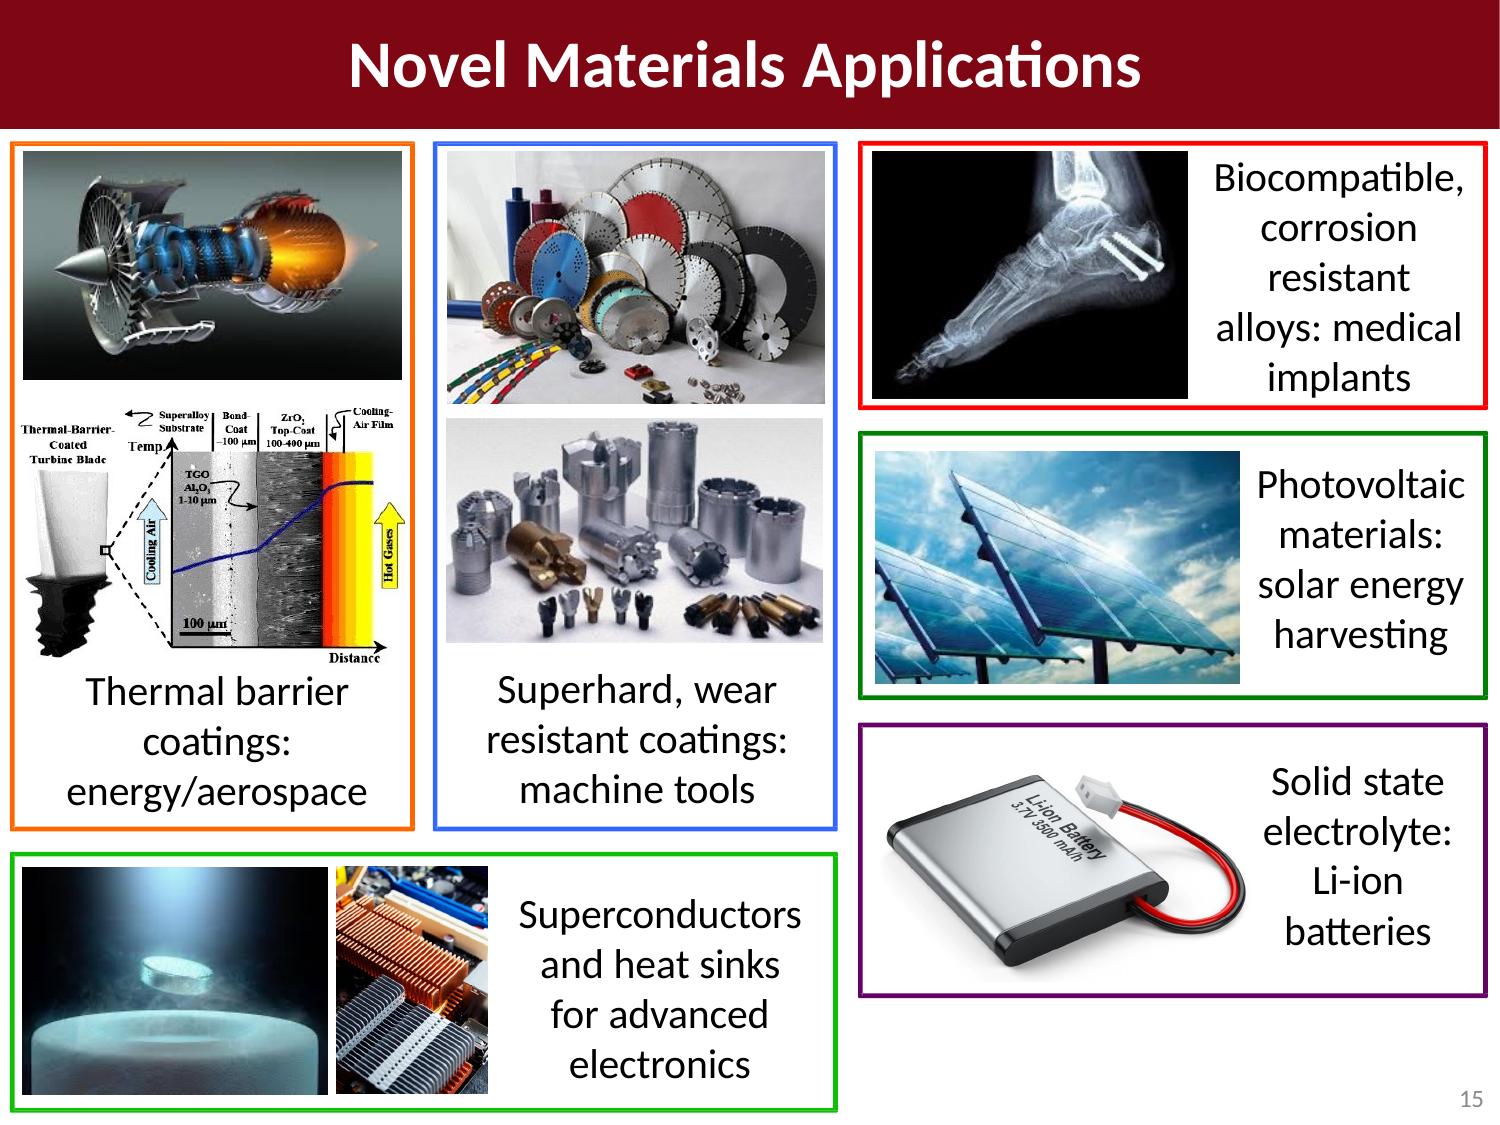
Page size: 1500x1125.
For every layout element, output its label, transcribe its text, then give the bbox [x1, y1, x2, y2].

picture [445, 418, 824, 643]
text_box Biocompatible, corrosion resistant alloys: medical implants Photovoltaic materials: solar energy harvesting [1208, 147, 1469, 657]
picture [20, 407, 405, 666]
text_box Superhard, wear resistant coatings: machine tools [480, 659, 792, 812]
picture [22, 151, 402, 380]
text_box [1272, 140, 1488, 411]
title Novel Materials Applications [222, 18, 1272, 209]
picture [874, 451, 1240, 684]
picture [447, 151, 825, 404]
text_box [9, 851, 839, 1113]
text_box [857, 722, 1488, 999]
text_box [0, 0, 1500, 129]
text_box [9, 141, 415, 832]
picture [872, 151, 1188, 399]
slide_number 10 [1452, 1081, 1494, 1125]
text_box [858, 209, 1208, 411]
text_box [858, 430, 1488, 701]
text_box [432, 209, 838, 832]
text_box Thermal barrier coatings: energy/aerospace [62, 674, 372, 814]
